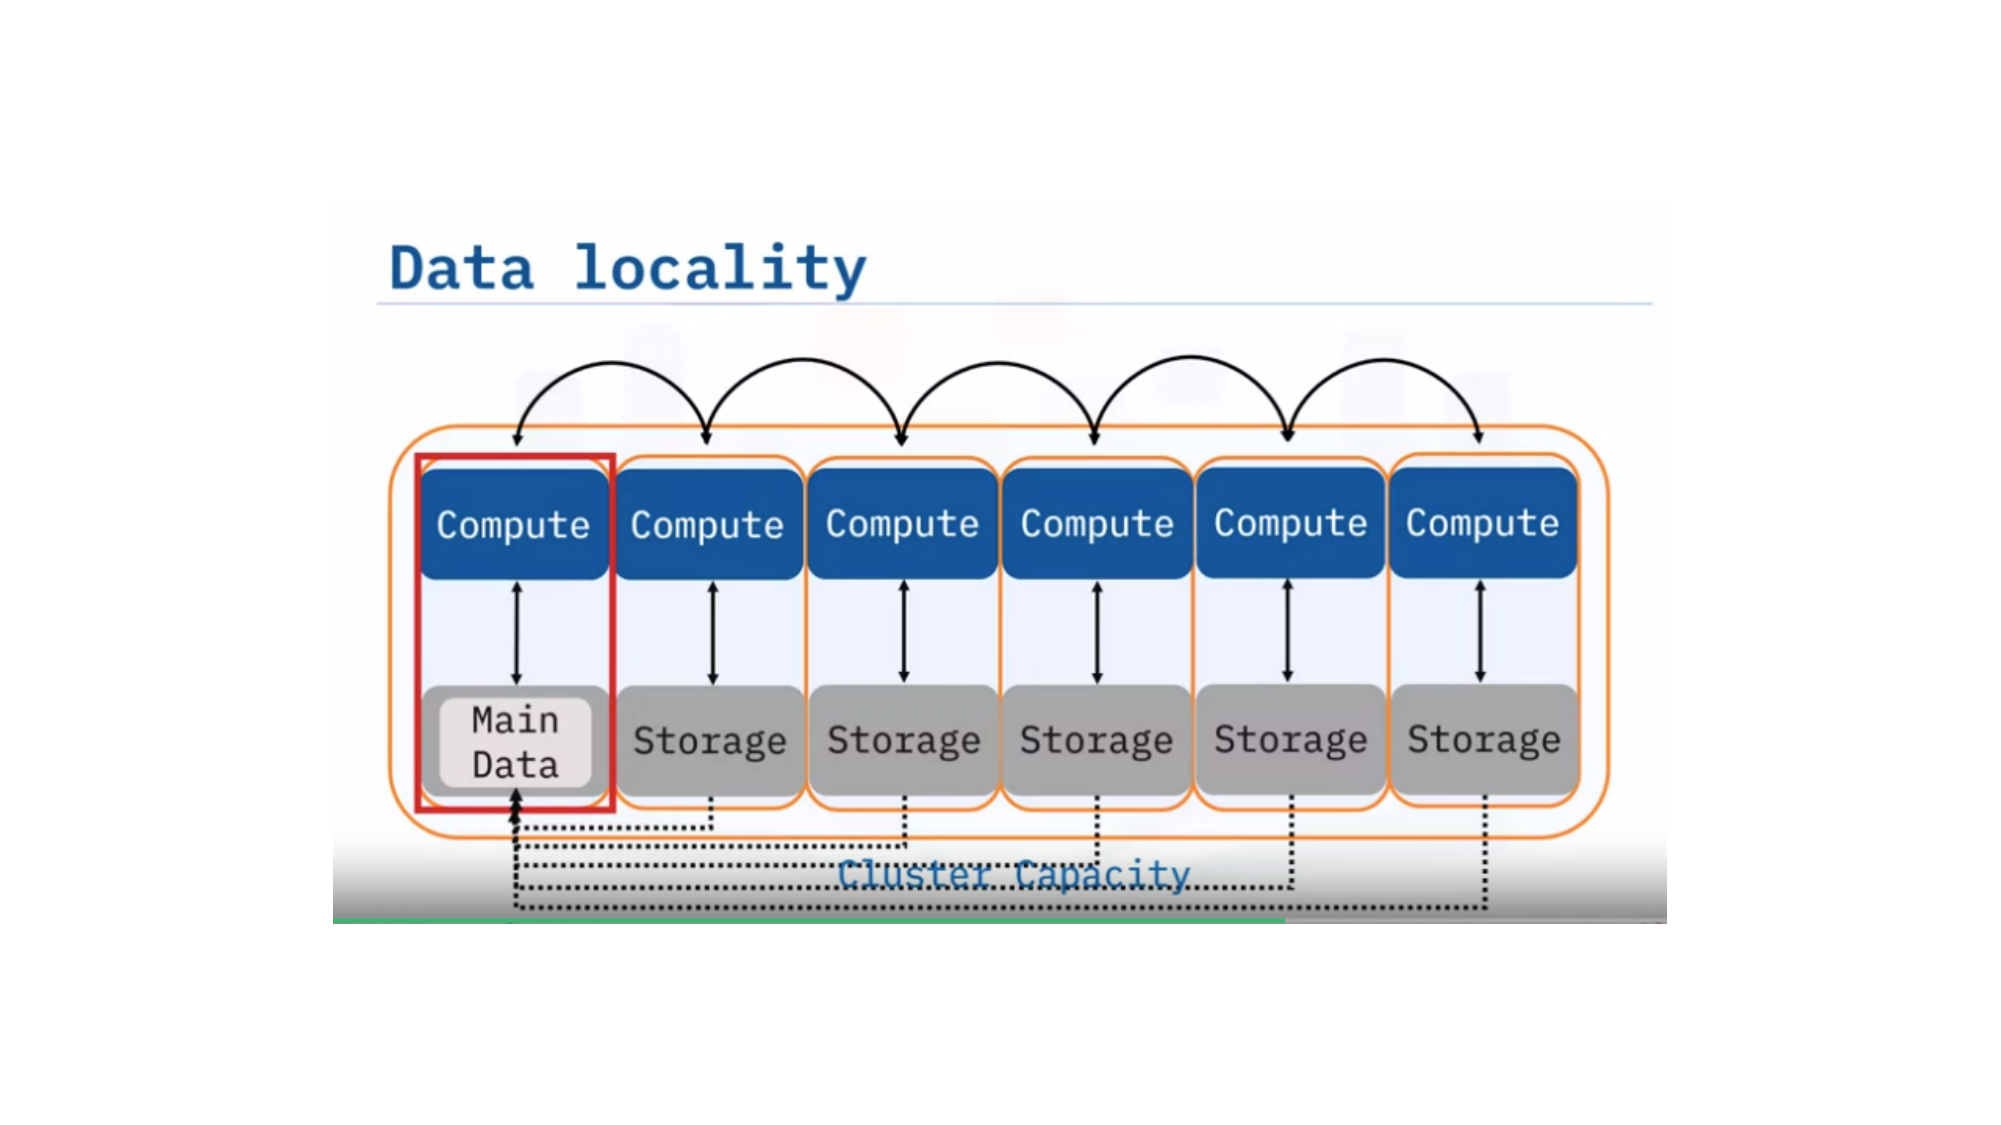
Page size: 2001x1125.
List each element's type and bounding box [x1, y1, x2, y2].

picture [333, 201, 1667, 924]
